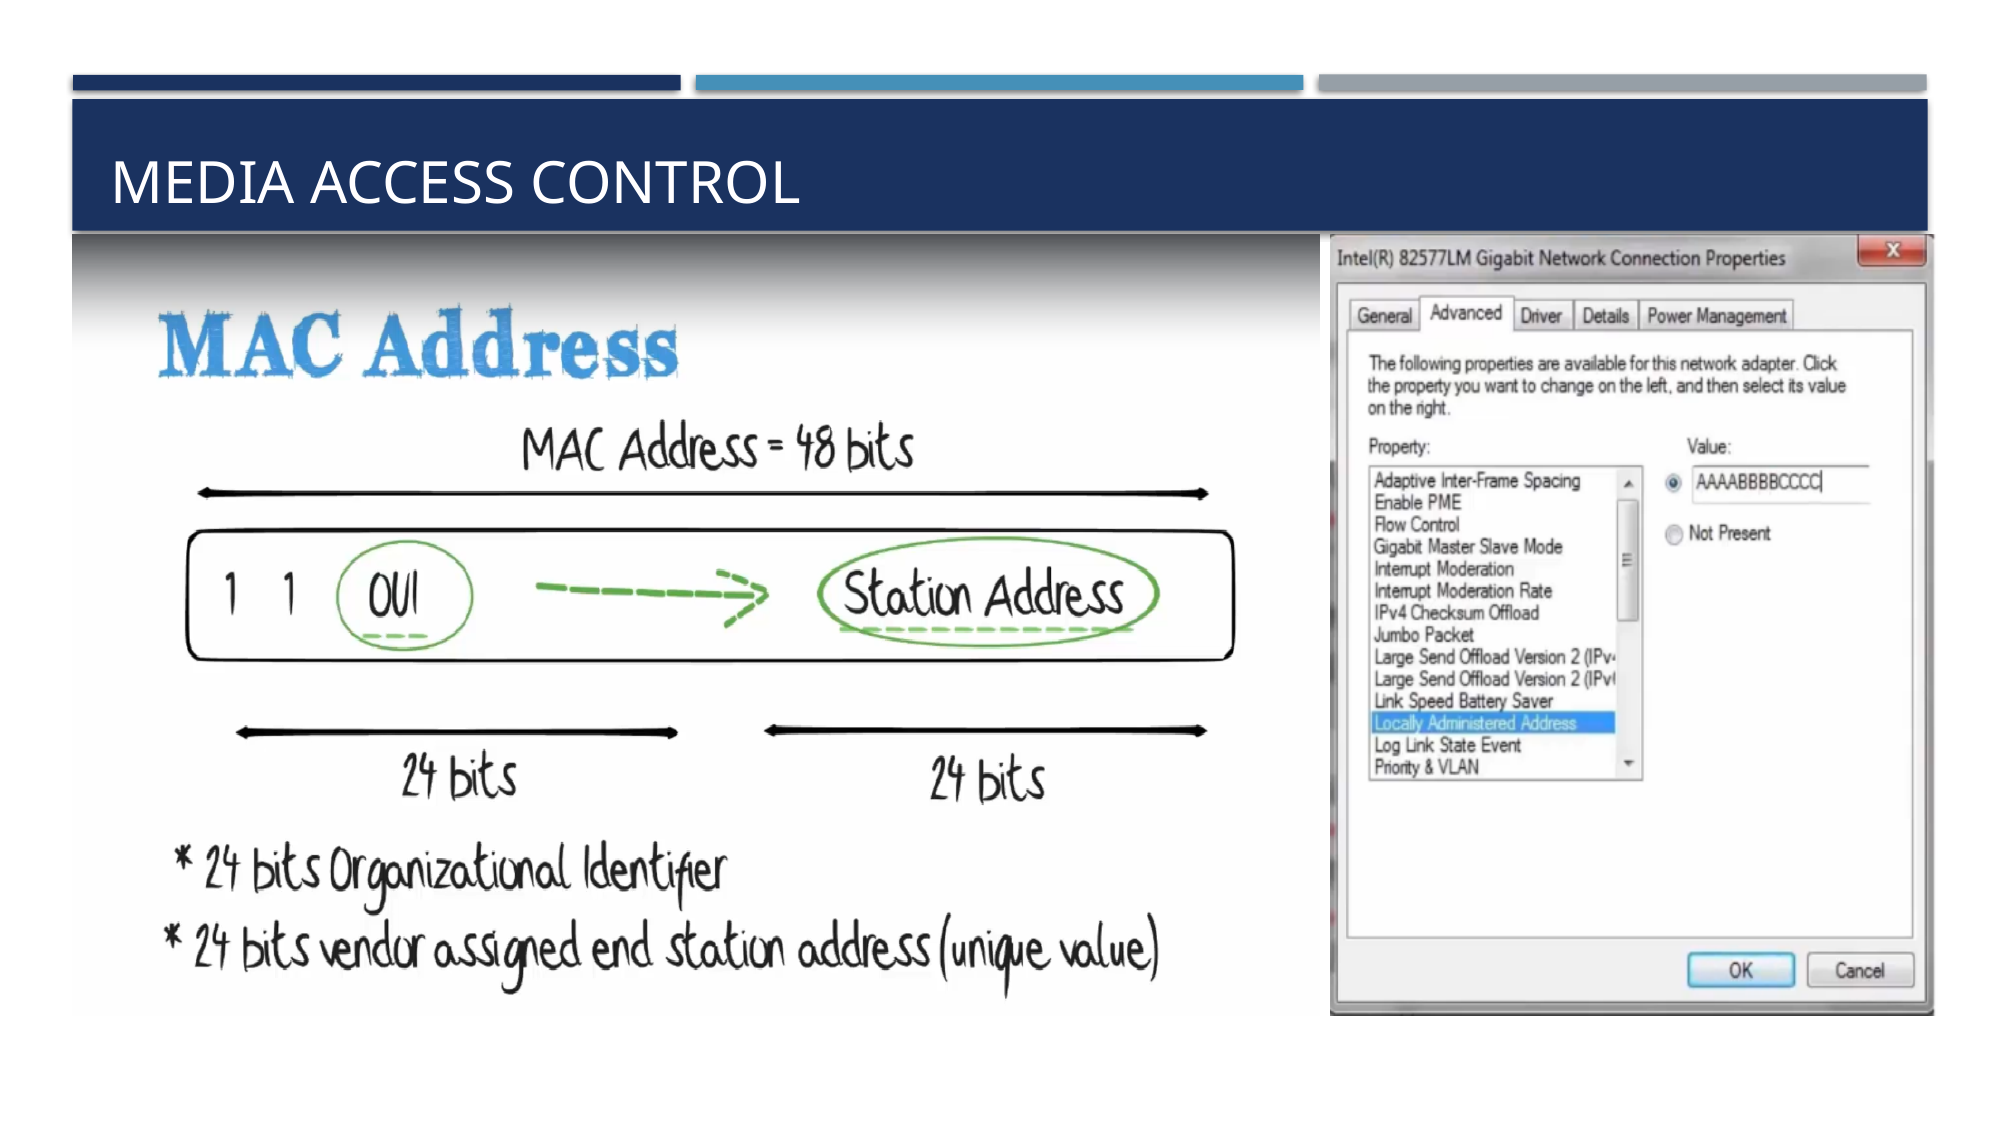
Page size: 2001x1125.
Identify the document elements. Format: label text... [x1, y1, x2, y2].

picture [1329, 234, 1938, 1017]
picture [72, 234, 1320, 1017]
title MEDIA ACCESS CONTROL [95, 115, 1905, 223]
